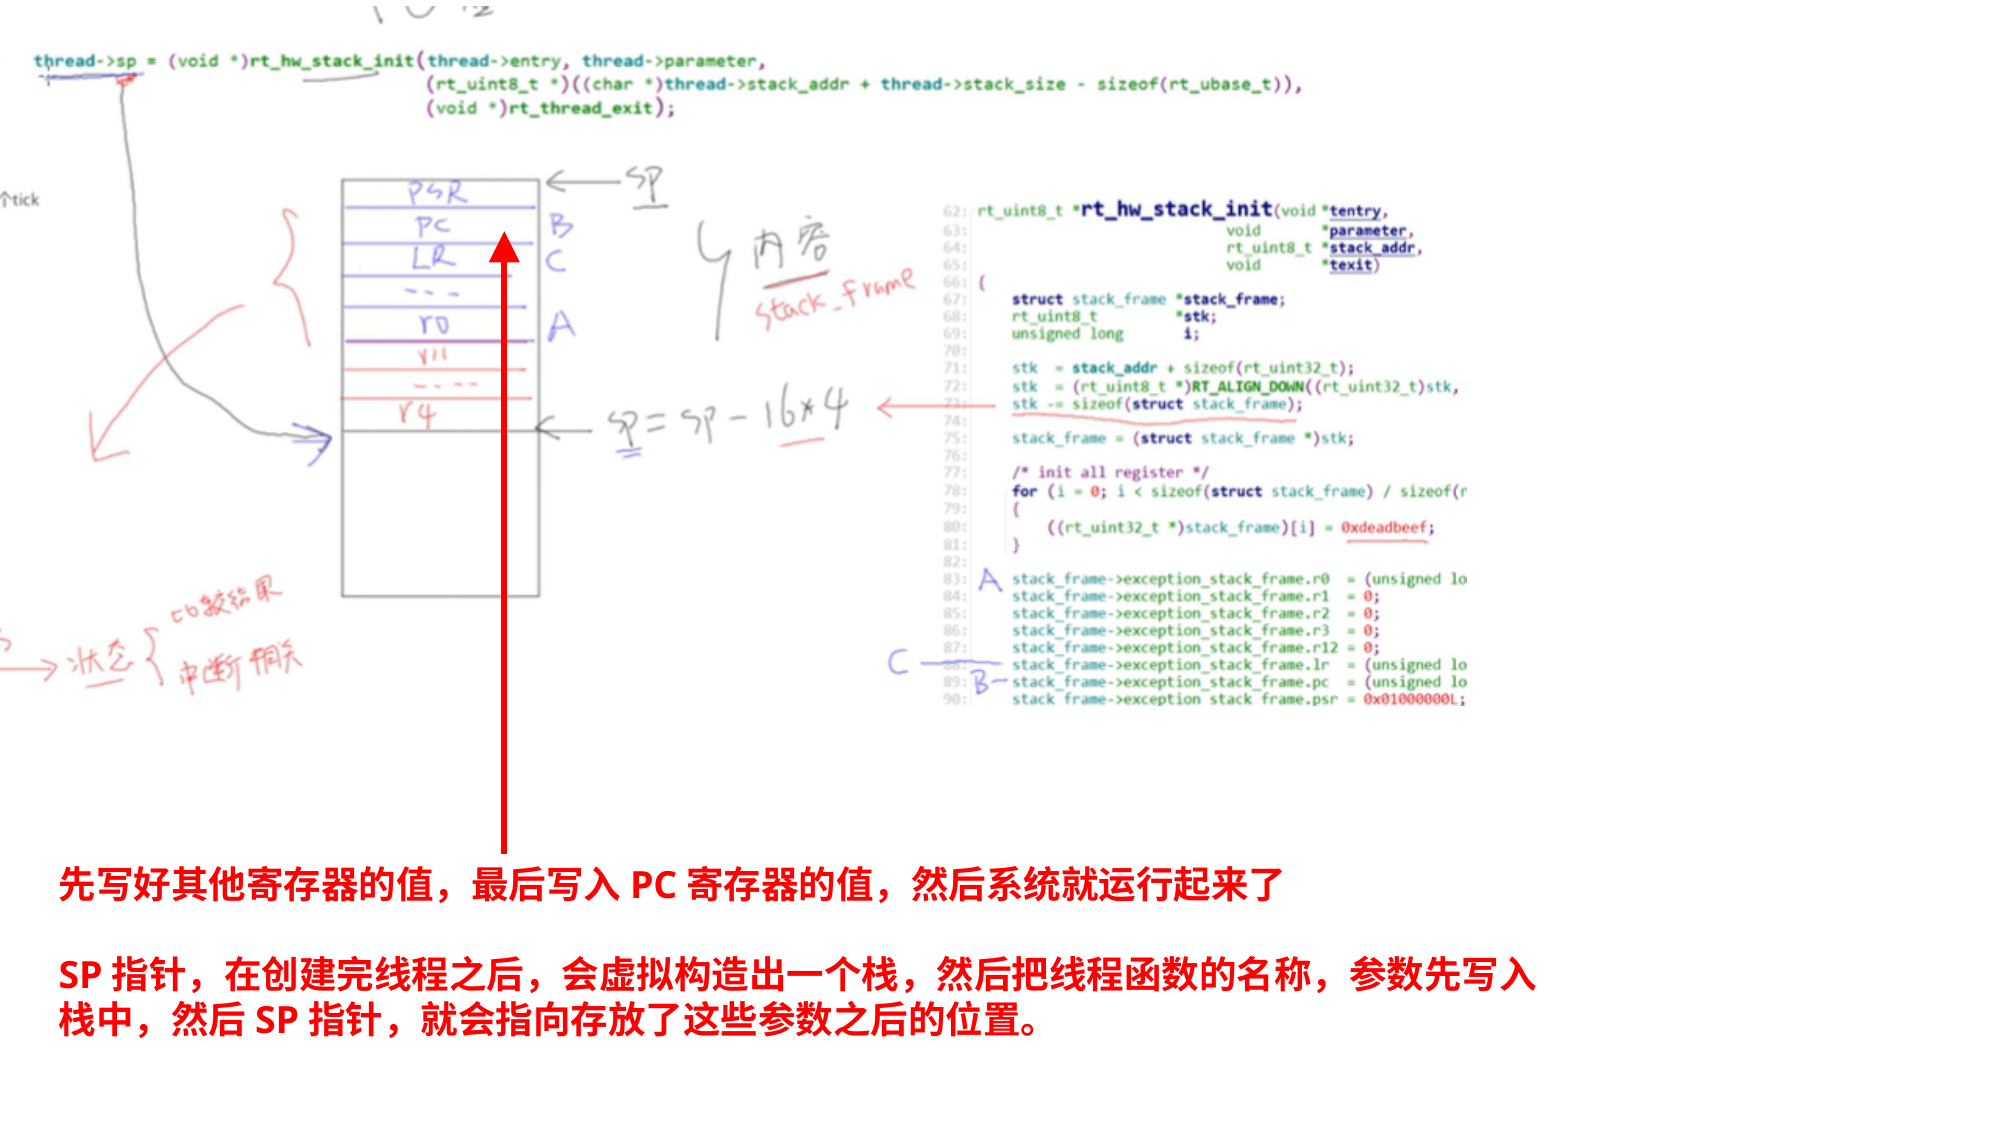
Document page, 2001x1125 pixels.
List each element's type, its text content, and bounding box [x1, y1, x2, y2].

picture [0, 5, 1467, 706]
text_box 先写好其他寄存器的值，最后写入PC寄存器的值，然后系统就运行起来了 SP指针，在创建完线程之后，会虚拟构造出一个栈，然后把线程函数的名称，参数先写入 栈中，然后SP指针，就会指向存放了这些参数之后的位置。 [43, 854, 1552, 1049]
